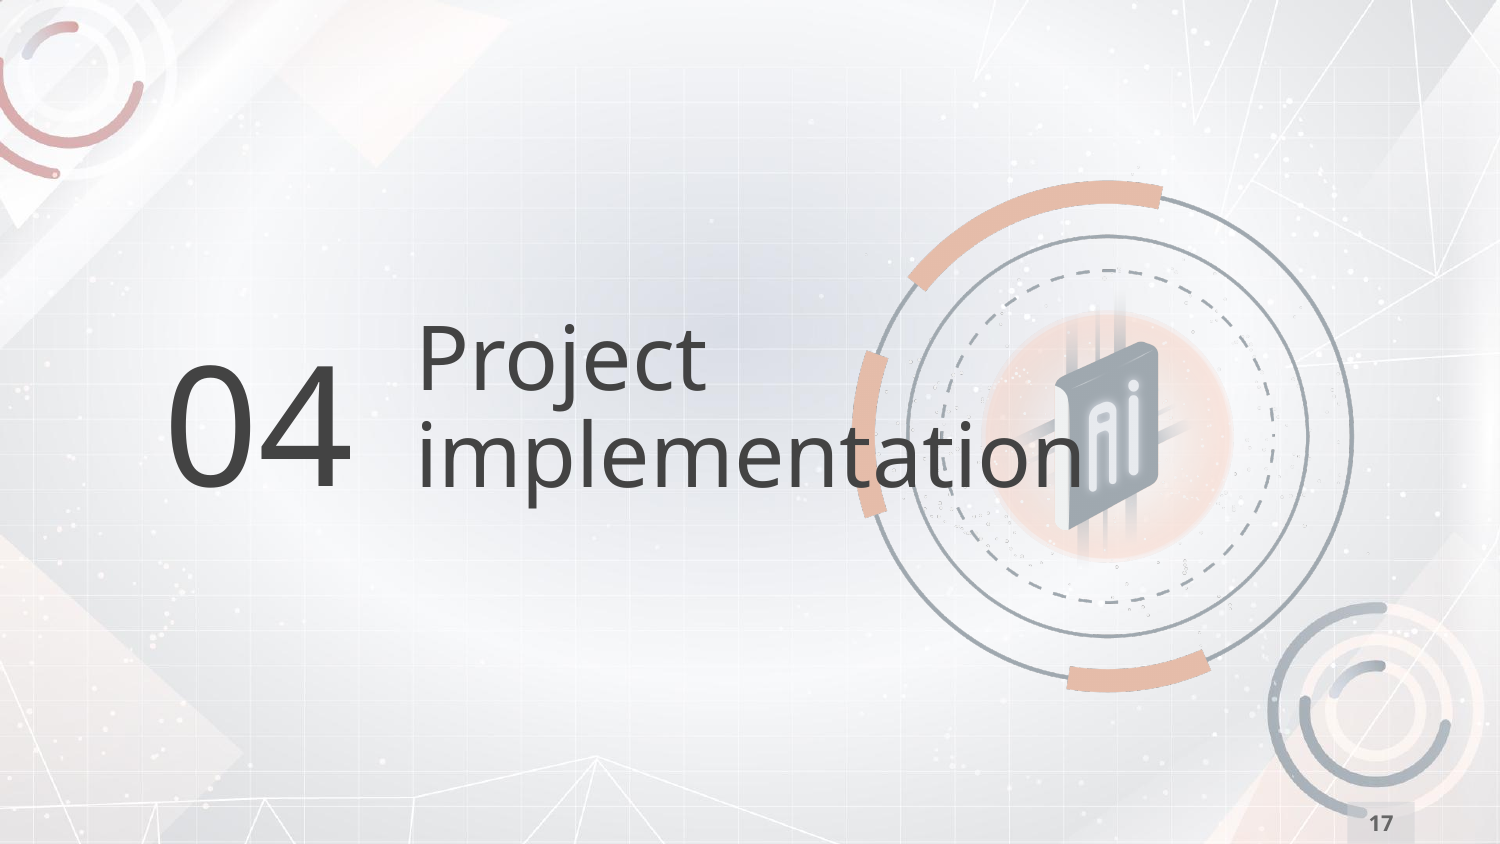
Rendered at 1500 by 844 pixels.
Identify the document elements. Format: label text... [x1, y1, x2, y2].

title 04 [117, 328, 401, 550]
title Project implementation [400, 388, 804, 522]
text_box 17 [1347, 801, 1415, 844]
picture [0, 0, 1500, 844]
